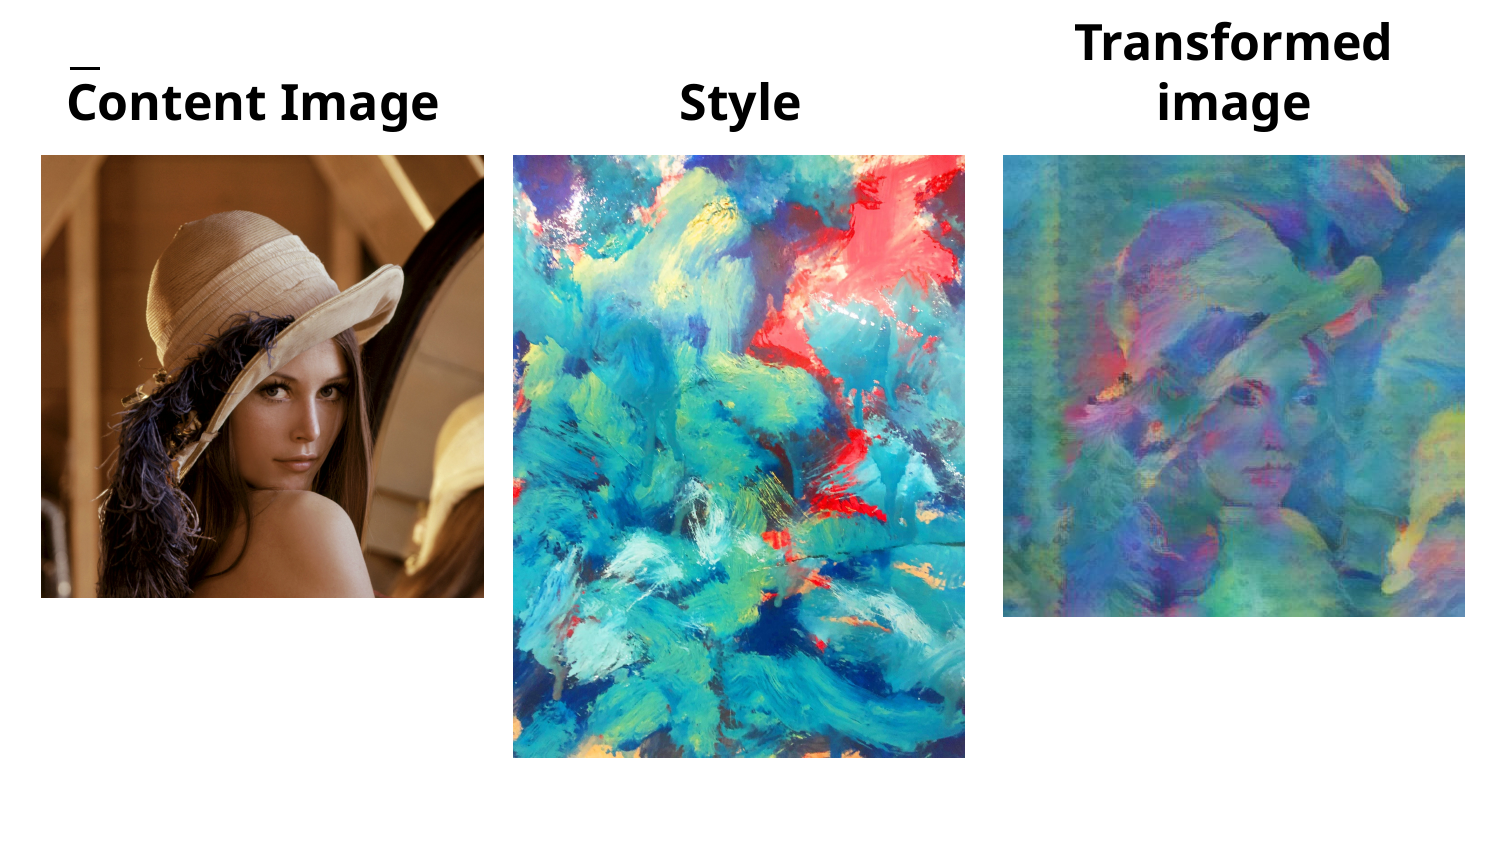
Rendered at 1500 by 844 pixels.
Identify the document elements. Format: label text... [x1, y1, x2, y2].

title Content Image [23, 21, 484, 145]
picture [513, 155, 965, 758]
picture [41, 155, 484, 598]
title Style [510, 21, 972, 145]
title Transformed image [981, 21, 1487, 145]
picture [1003, 155, 1465, 617]
